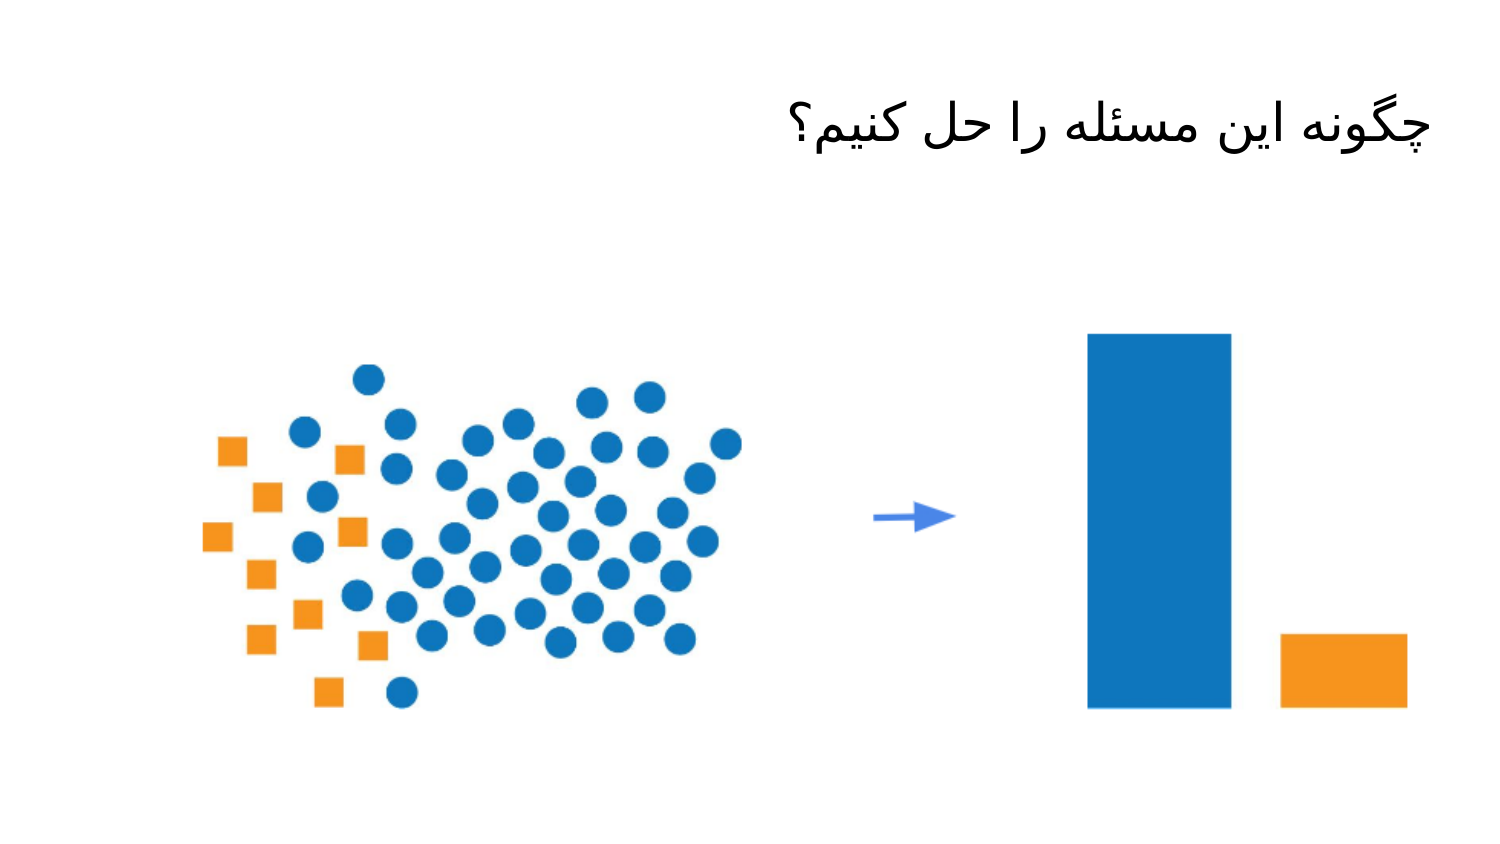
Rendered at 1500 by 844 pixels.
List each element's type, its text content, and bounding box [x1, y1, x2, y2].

picture [24, 302, 1476, 761]
title چگونه این مسئله را حل کنیم؟ [51, 72, 1449, 167]
